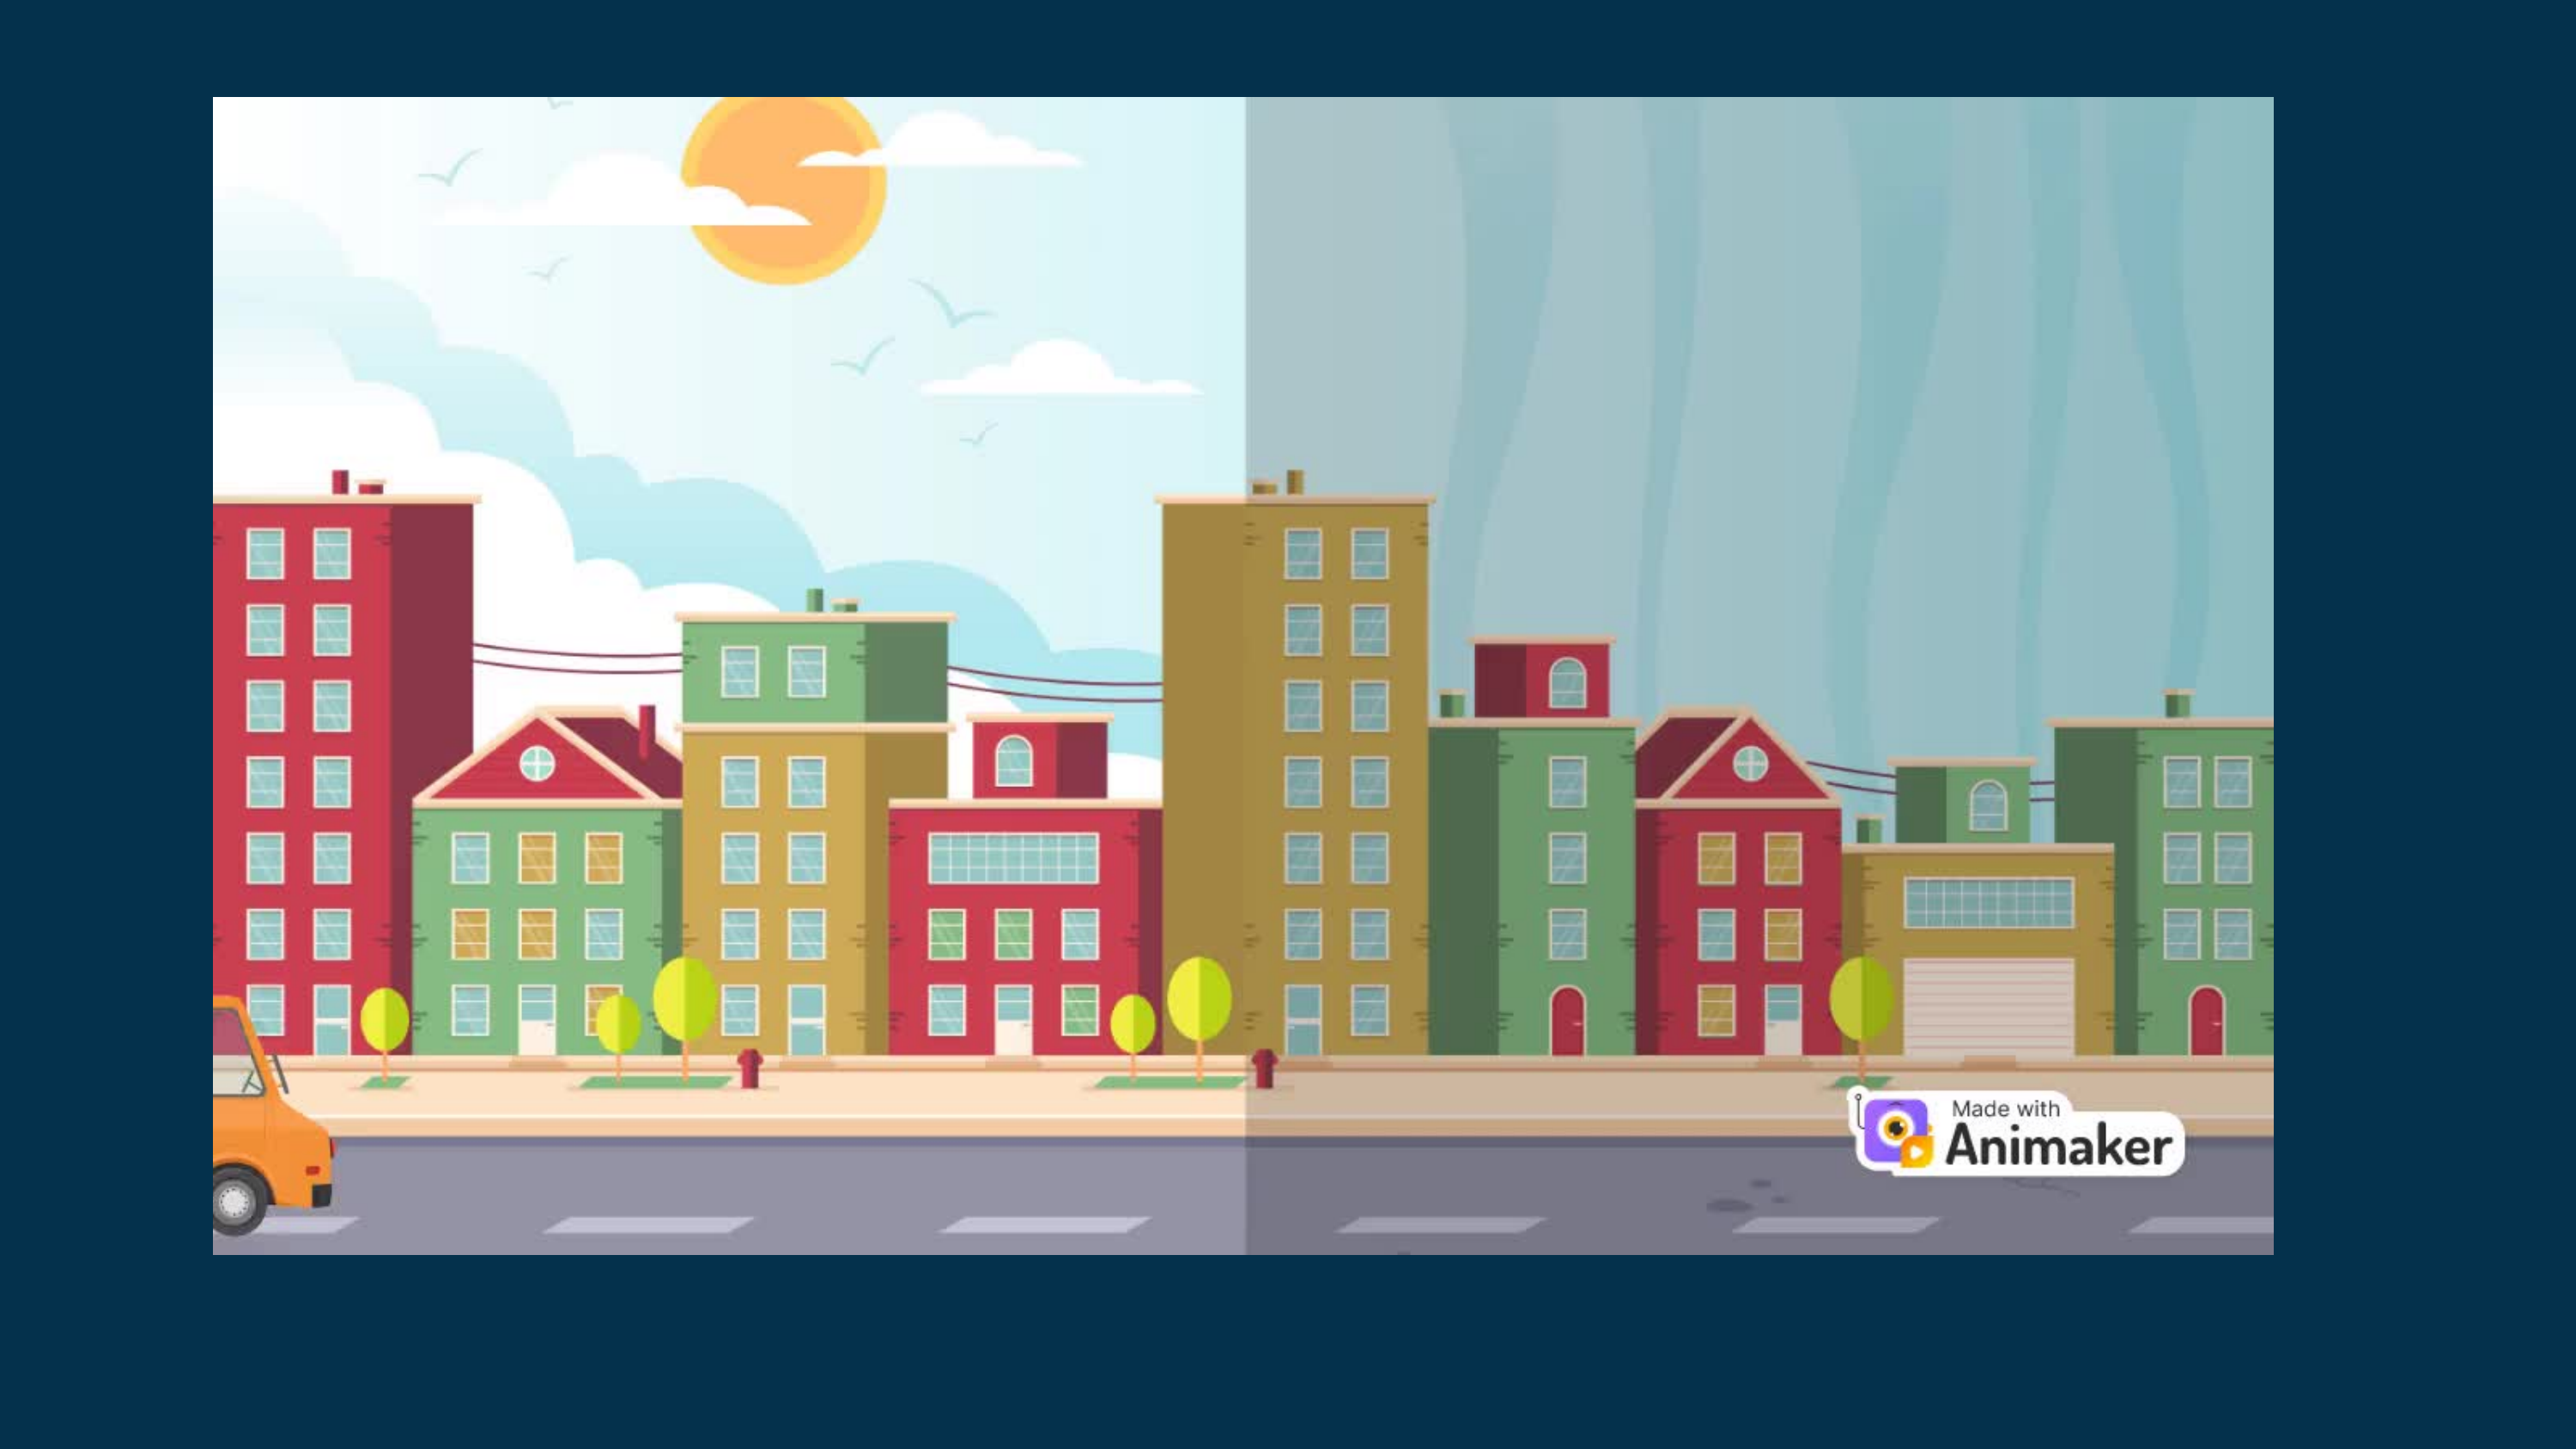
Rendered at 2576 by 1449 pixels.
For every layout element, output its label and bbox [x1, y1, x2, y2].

text_box [212, 95, 2275, 1256]
